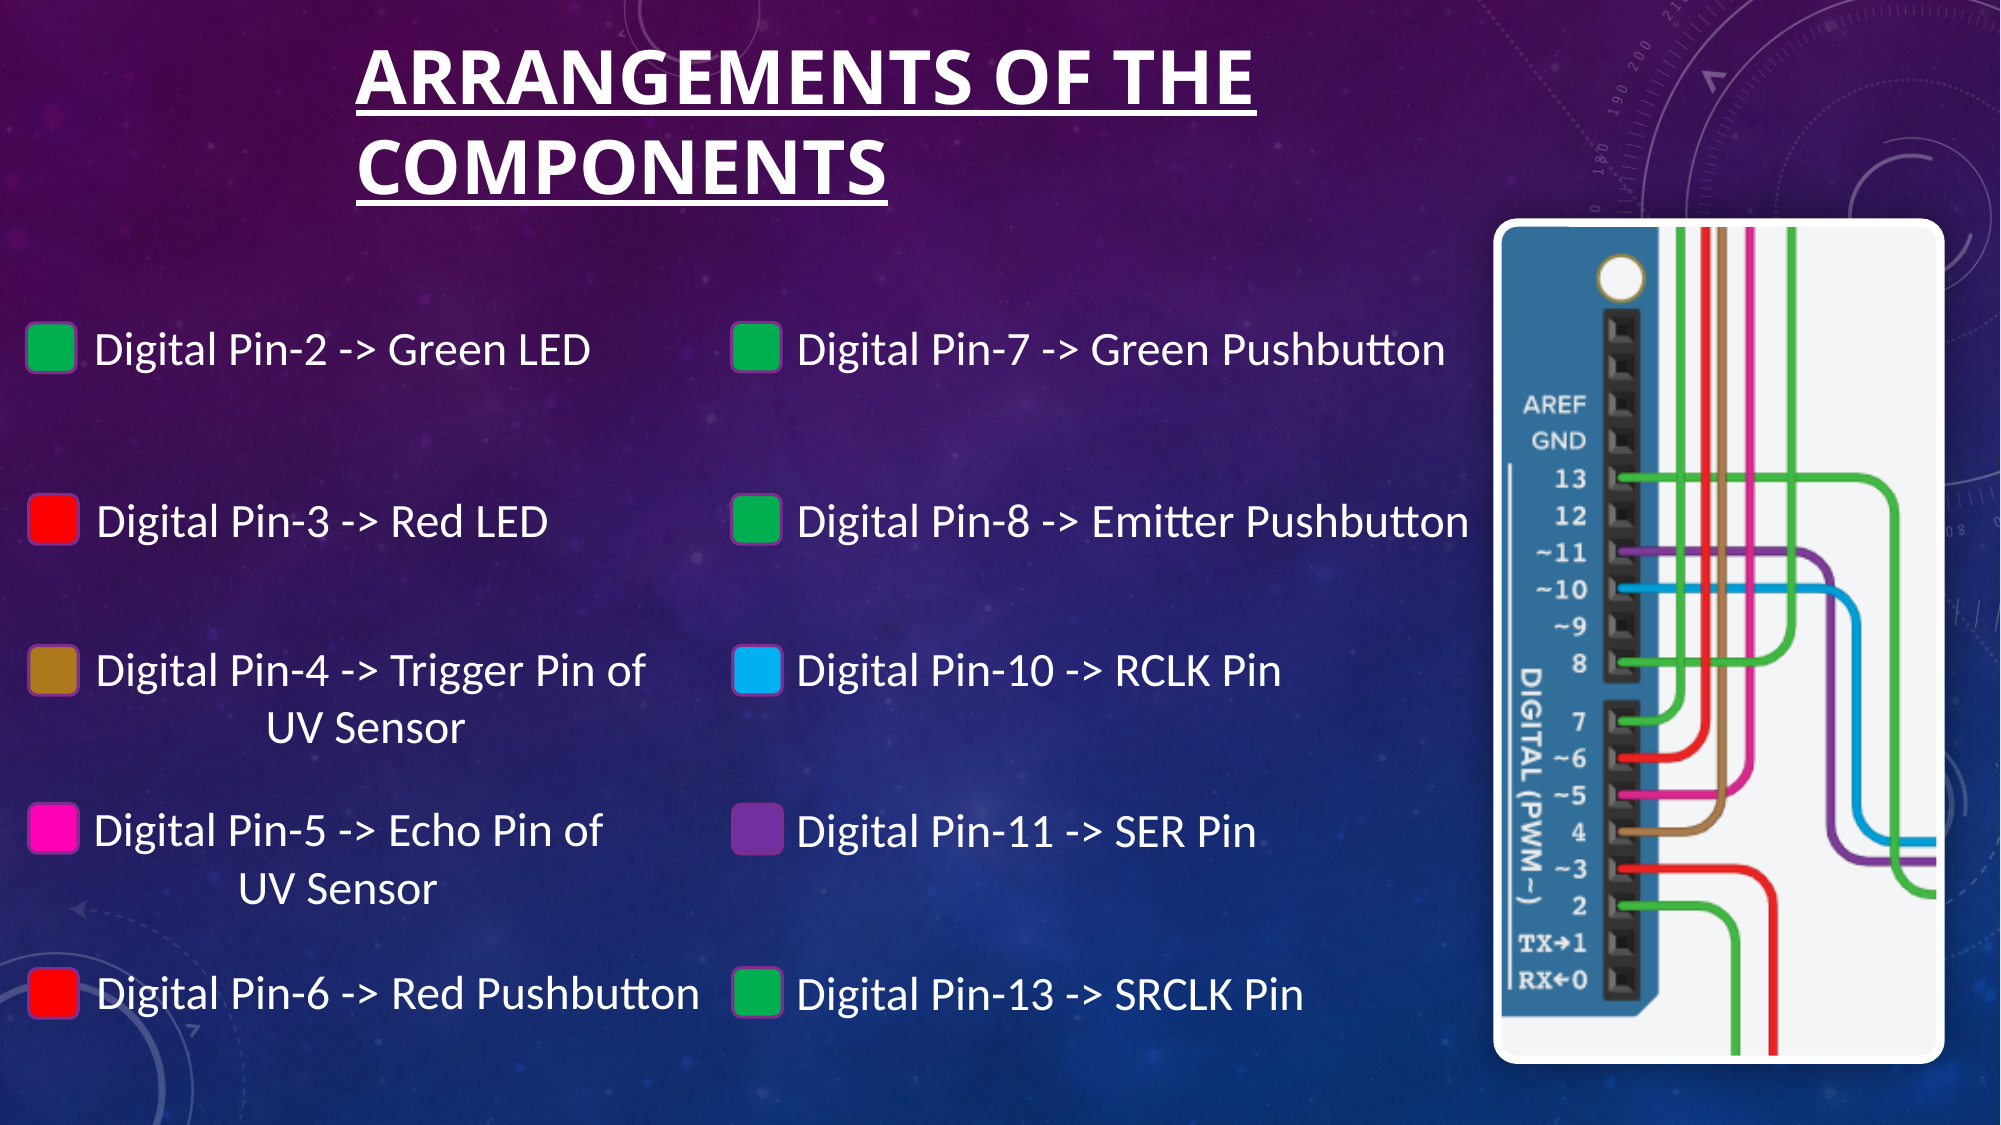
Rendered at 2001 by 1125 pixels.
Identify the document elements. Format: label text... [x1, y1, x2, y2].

title Arrangements of the components [340, 0, 1661, 239]
text_box Digital Pin-4 -> Trigger Pin of UV Sensor [53, 630, 690, 761]
text_box [27, 492, 80, 546]
text_box Digital Pin-11 -> SER Pin [781, 791, 1293, 865]
text_box [731, 965, 781, 1019]
text_box Digital Pin-5 -> Echo Pin of UV Sensor [53, 791, 645, 922]
text_box [731, 643, 781, 697]
text_box [729, 492, 781, 546]
text_box Digital Pin-6 -> Red Pushbutton [81, 954, 784, 1027]
text_box Digital Pin-13 -> SRCLK Pin [781, 955, 1357, 1028]
text_box Digital Pin-3 -> Red LED [81, 482, 603, 555]
text_box [27, 966, 80, 1020]
text_box [24, 321, 78, 375]
text_box [27, 801, 53, 855]
text_box [27, 643, 53, 697]
text_box Digital Pin-10 -> RCLK Pin [781, 630, 1340, 704]
text_box Digital Pin-2 -> Green LED [79, 310, 636, 383]
text_box [729, 320, 781, 374]
text_box [731, 802, 781, 856]
picture [0, 0, 2001, 1125]
text_box Digital Pin-8 -> Emitter Pushbutton [781, 482, 1491, 555]
text_box Digital Pin-7 -> Green Pushbutton [781, 310, 1491, 383]
